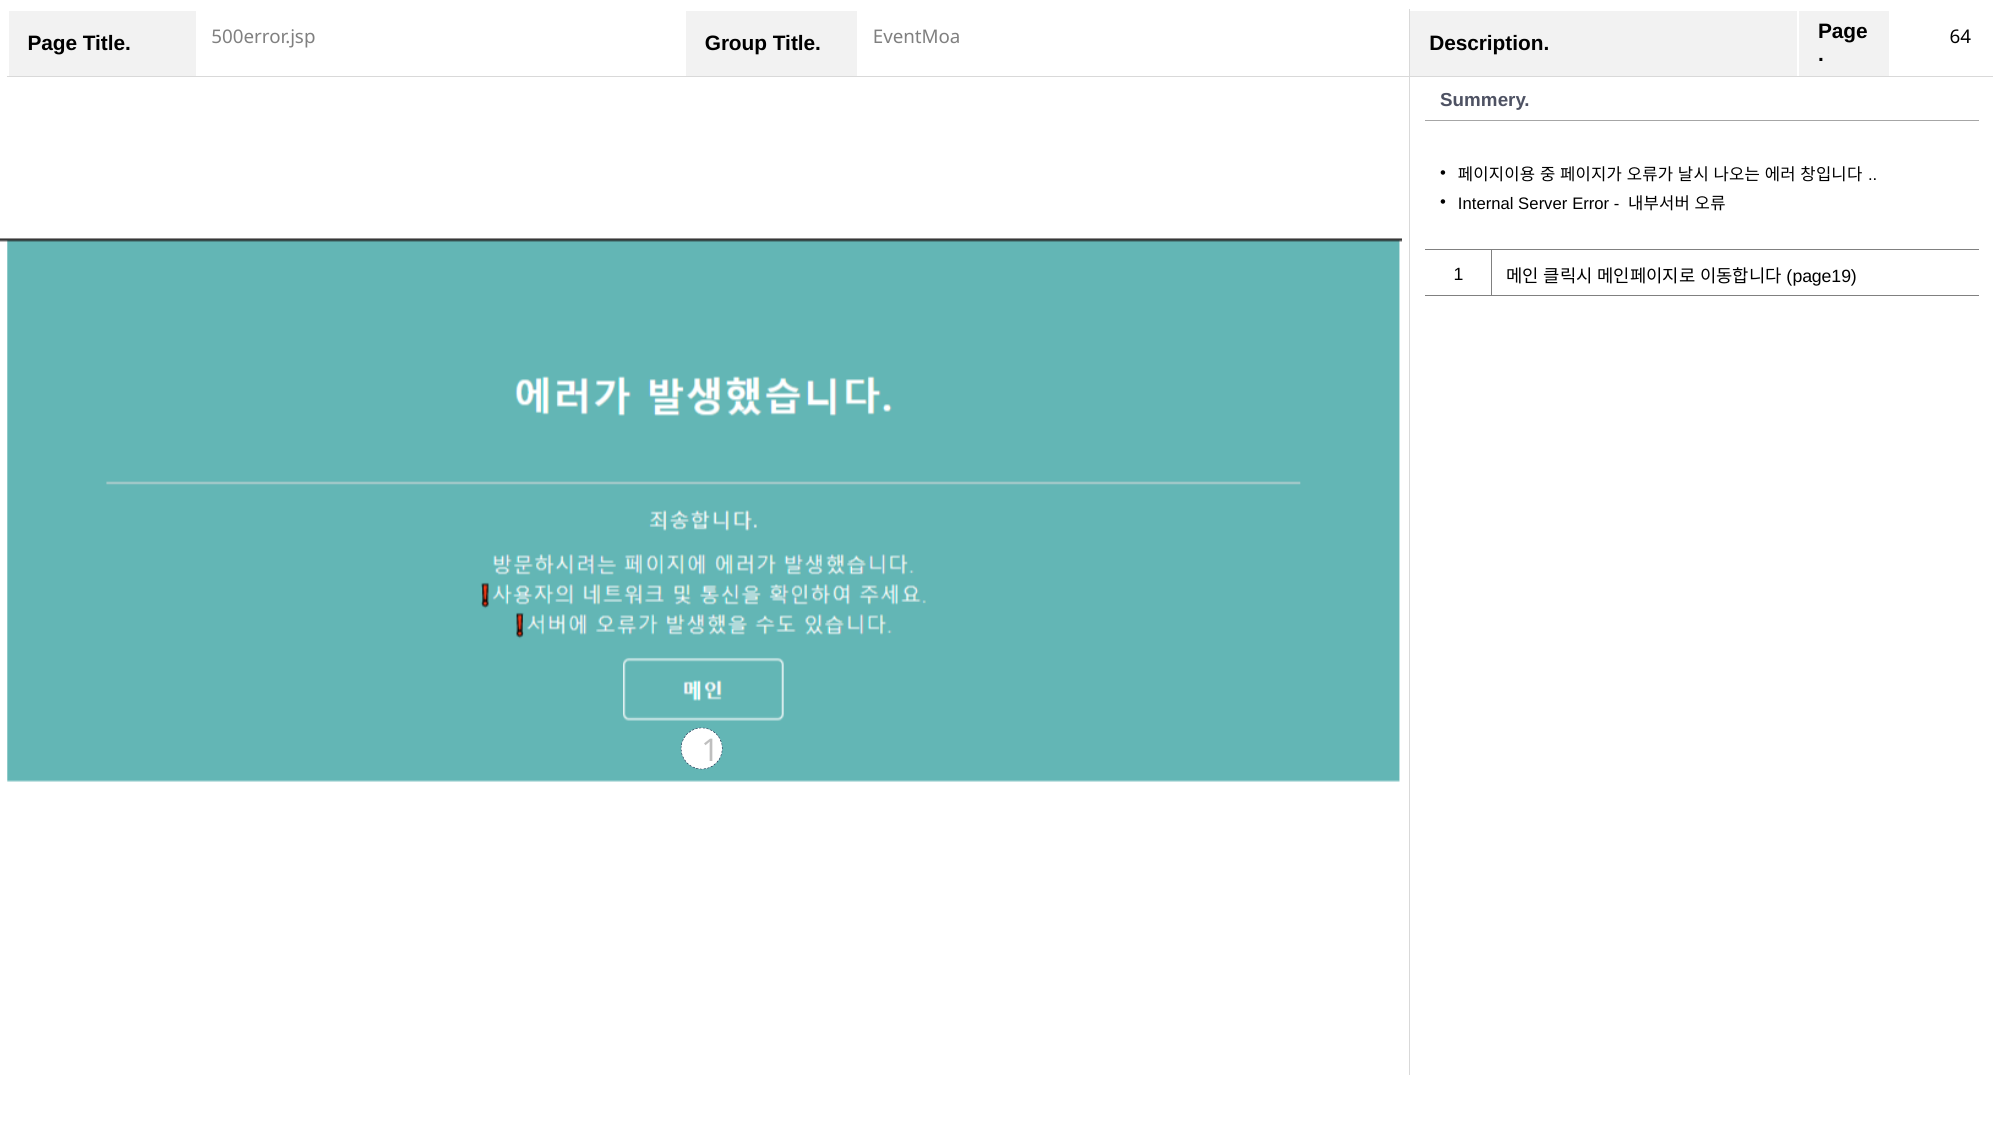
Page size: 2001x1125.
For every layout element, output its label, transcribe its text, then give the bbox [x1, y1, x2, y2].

table_cell 1 [1425, 250, 1491, 295]
table_header Summery. [1425, 78, 1979, 120]
list 500error.jsp [196, 18, 684, 55]
picture [0, 237, 1402, 888]
table_cell 메인 클릭시 메인페이지로 이동합니다(page19) [1492, 250, 1979, 295]
text_box 64 [1934, 17, 1986, 55]
list EventMoa [858, 18, 1405, 55]
table_cell 페이지이용 중 페이지가 오류가 날시 나오는 에러 창입니다.. Internal Server Error - 내부서버 오류 [1425, 121, 1979, 249]
